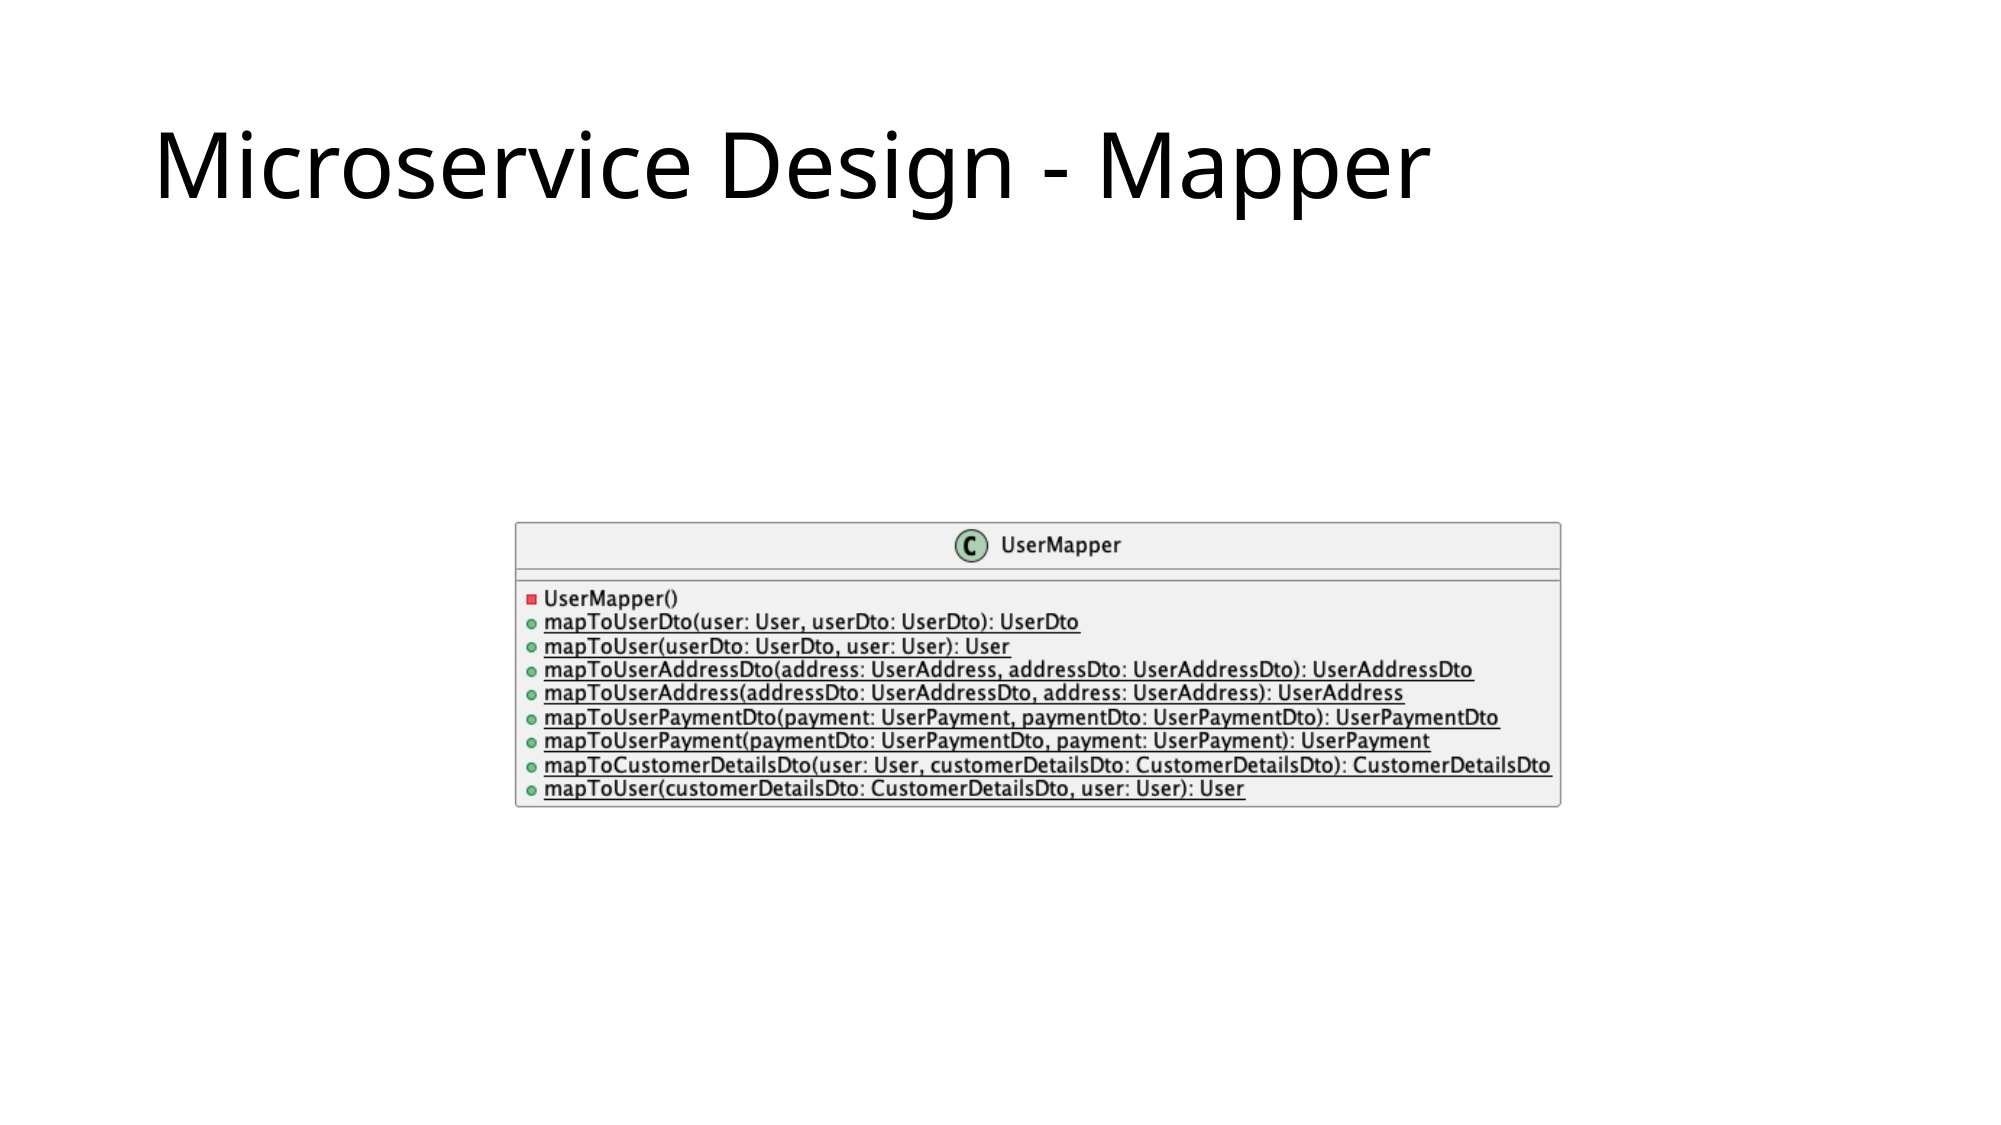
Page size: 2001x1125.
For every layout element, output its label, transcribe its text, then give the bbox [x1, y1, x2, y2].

title Microservice Design - Mapper [137, 59, 1863, 278]
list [505, 511, 1579, 825]
